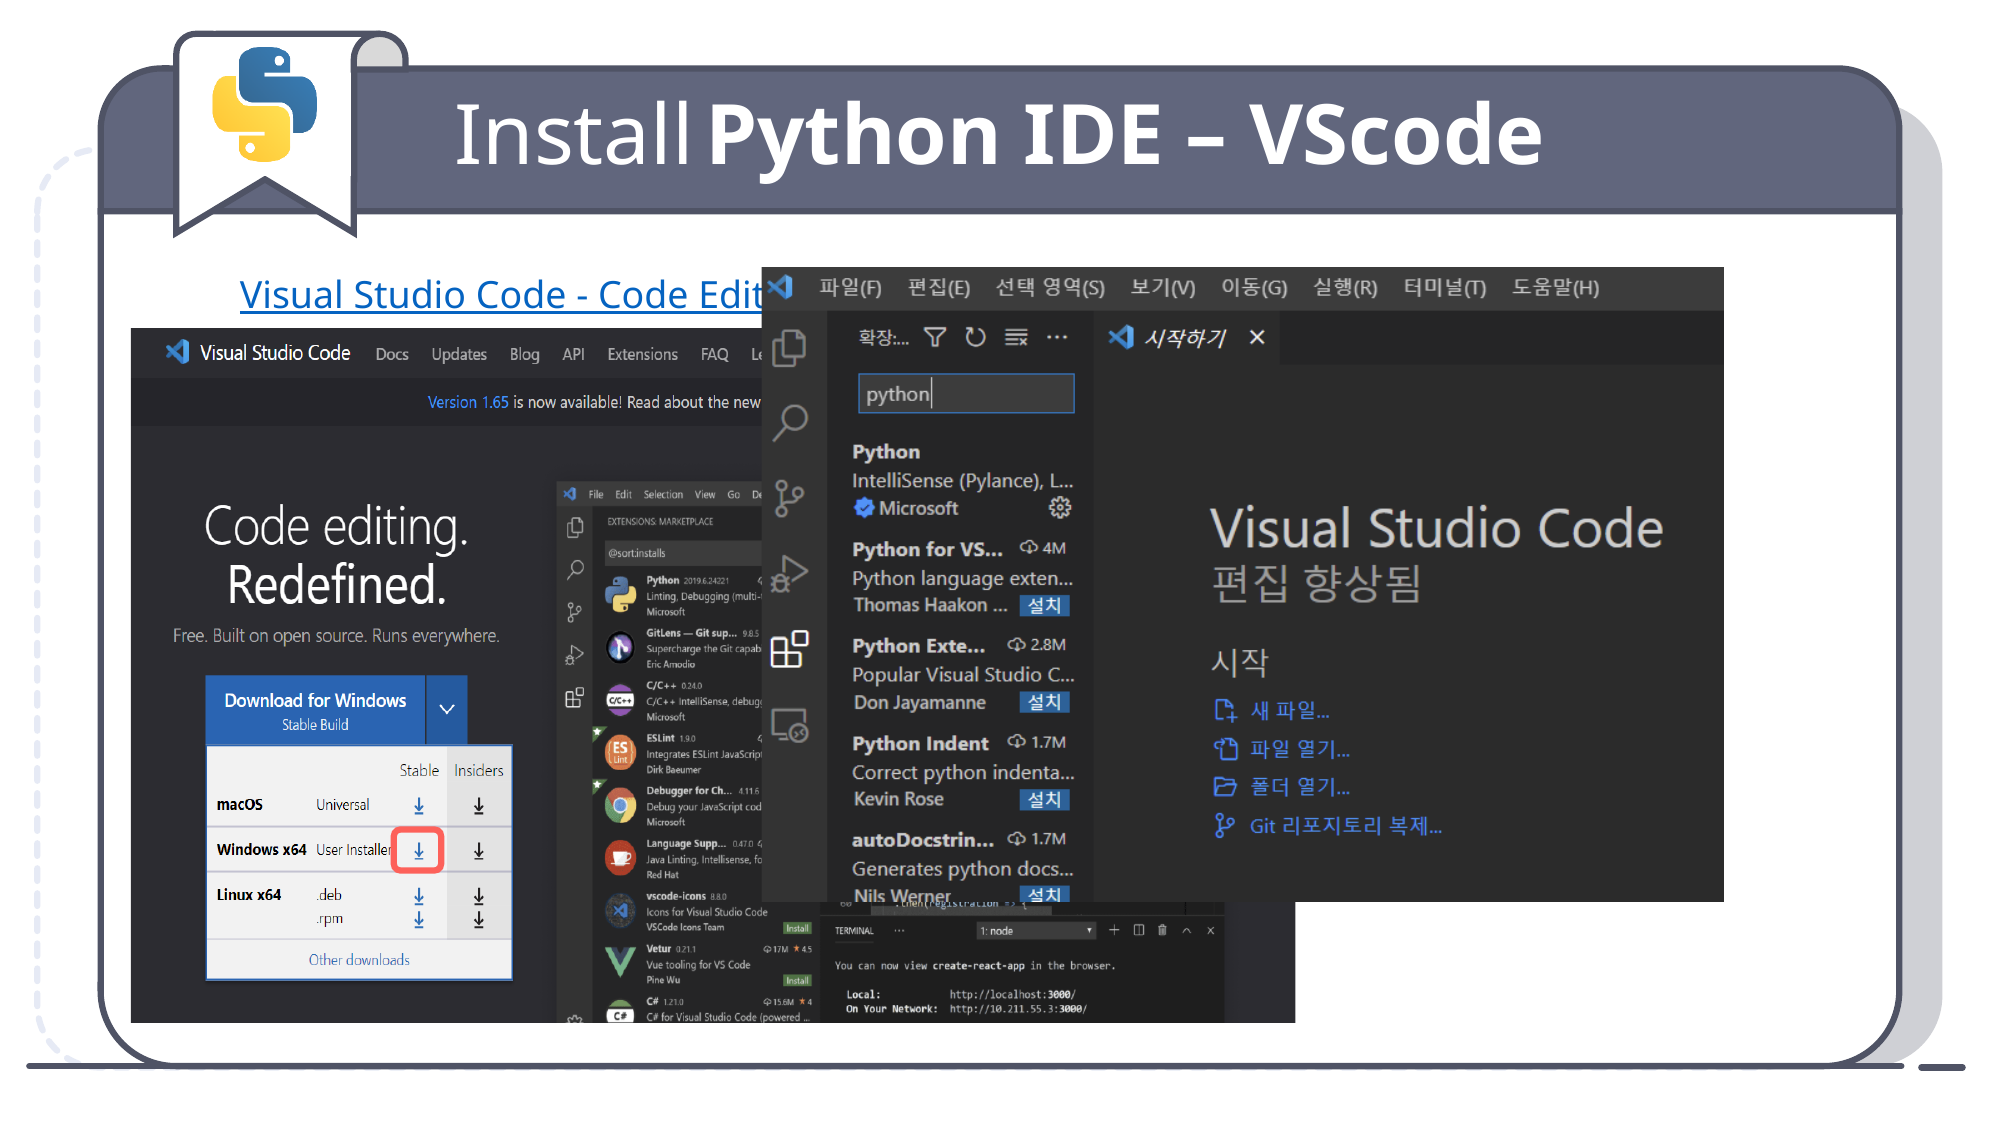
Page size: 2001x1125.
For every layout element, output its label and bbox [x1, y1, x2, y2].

text_box [29, 33, 1963, 1068]
picture [205, 37, 327, 171]
text_box [761, 267, 1724, 902]
text_box [130, 328, 1296, 1023]
